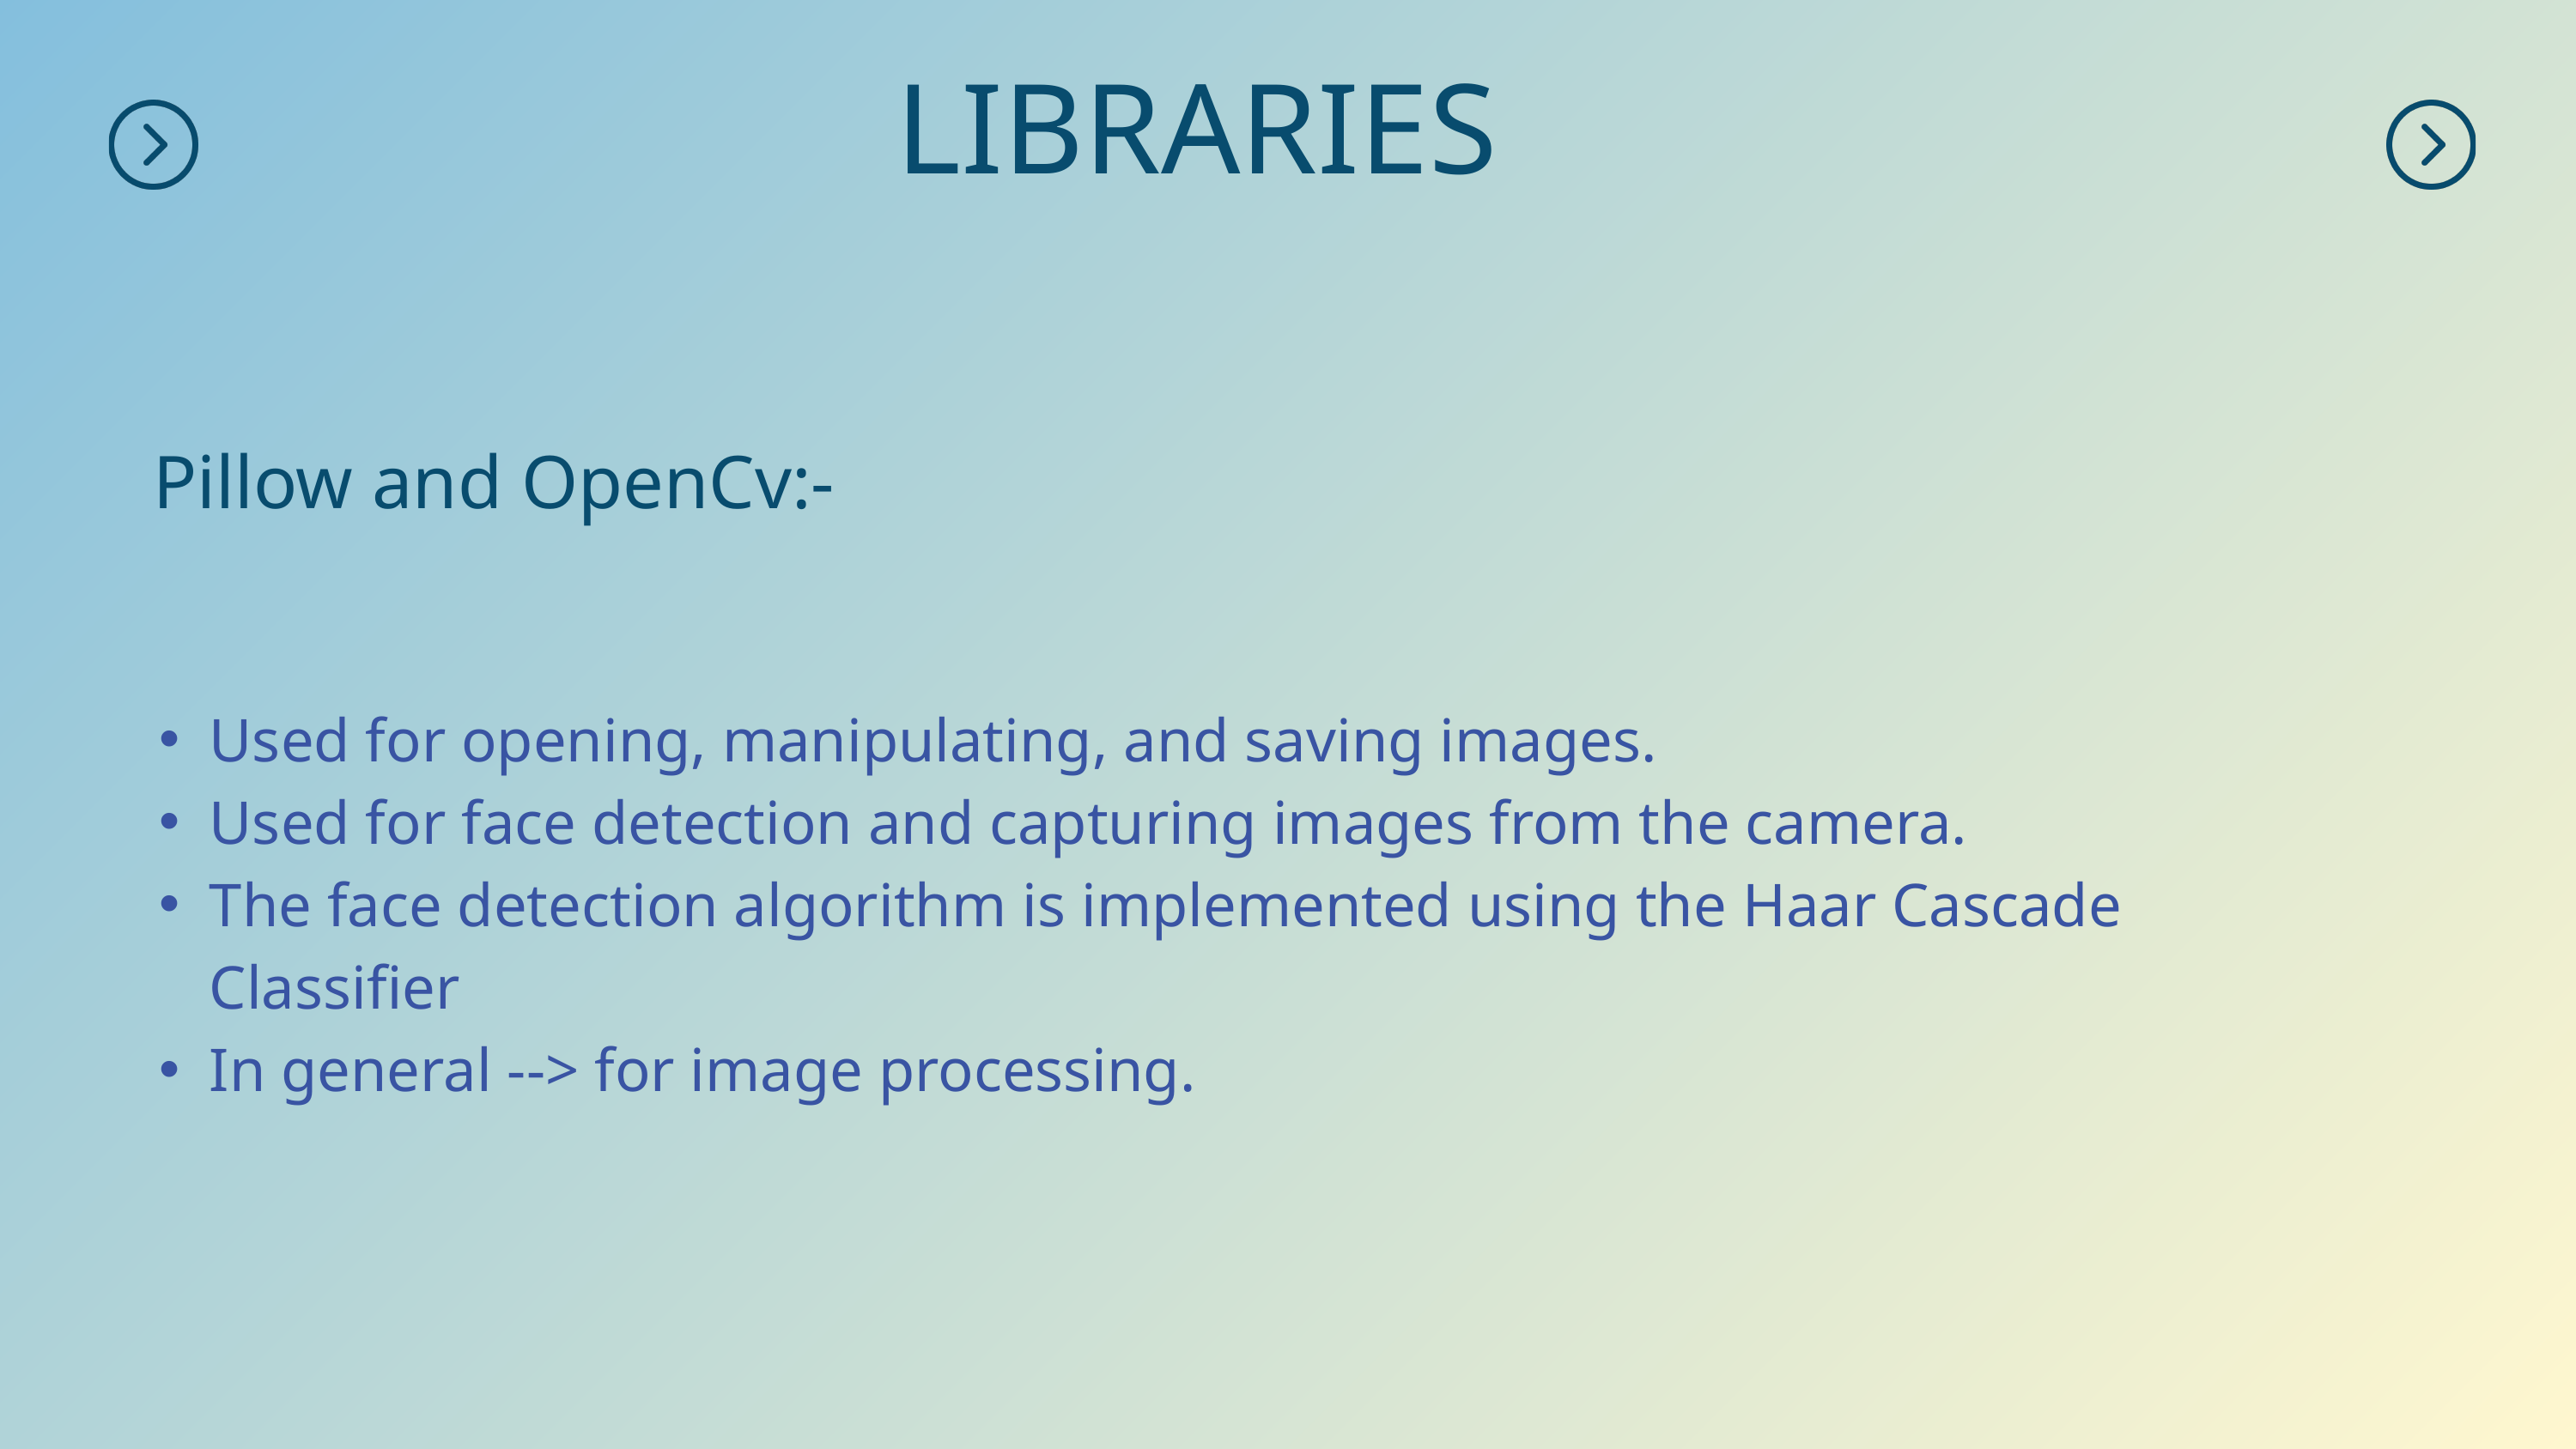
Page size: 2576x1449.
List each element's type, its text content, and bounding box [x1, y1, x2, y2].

text_box Pillow and OpenCv:- [153, 421, 1025, 524]
text_box [2386, 100, 2476, 190]
text_box Used for opening, manipulating, and saving images. Used for face detection and capturing images from the camera. The face detection algorithm is implemented using the Haar Cascade Classifier In general --> for image processing. [108, 608, 2243, 1104]
text_box LIBRARIES [527, 49, 1898, 199]
text_box [108, 100, 198, 190]
